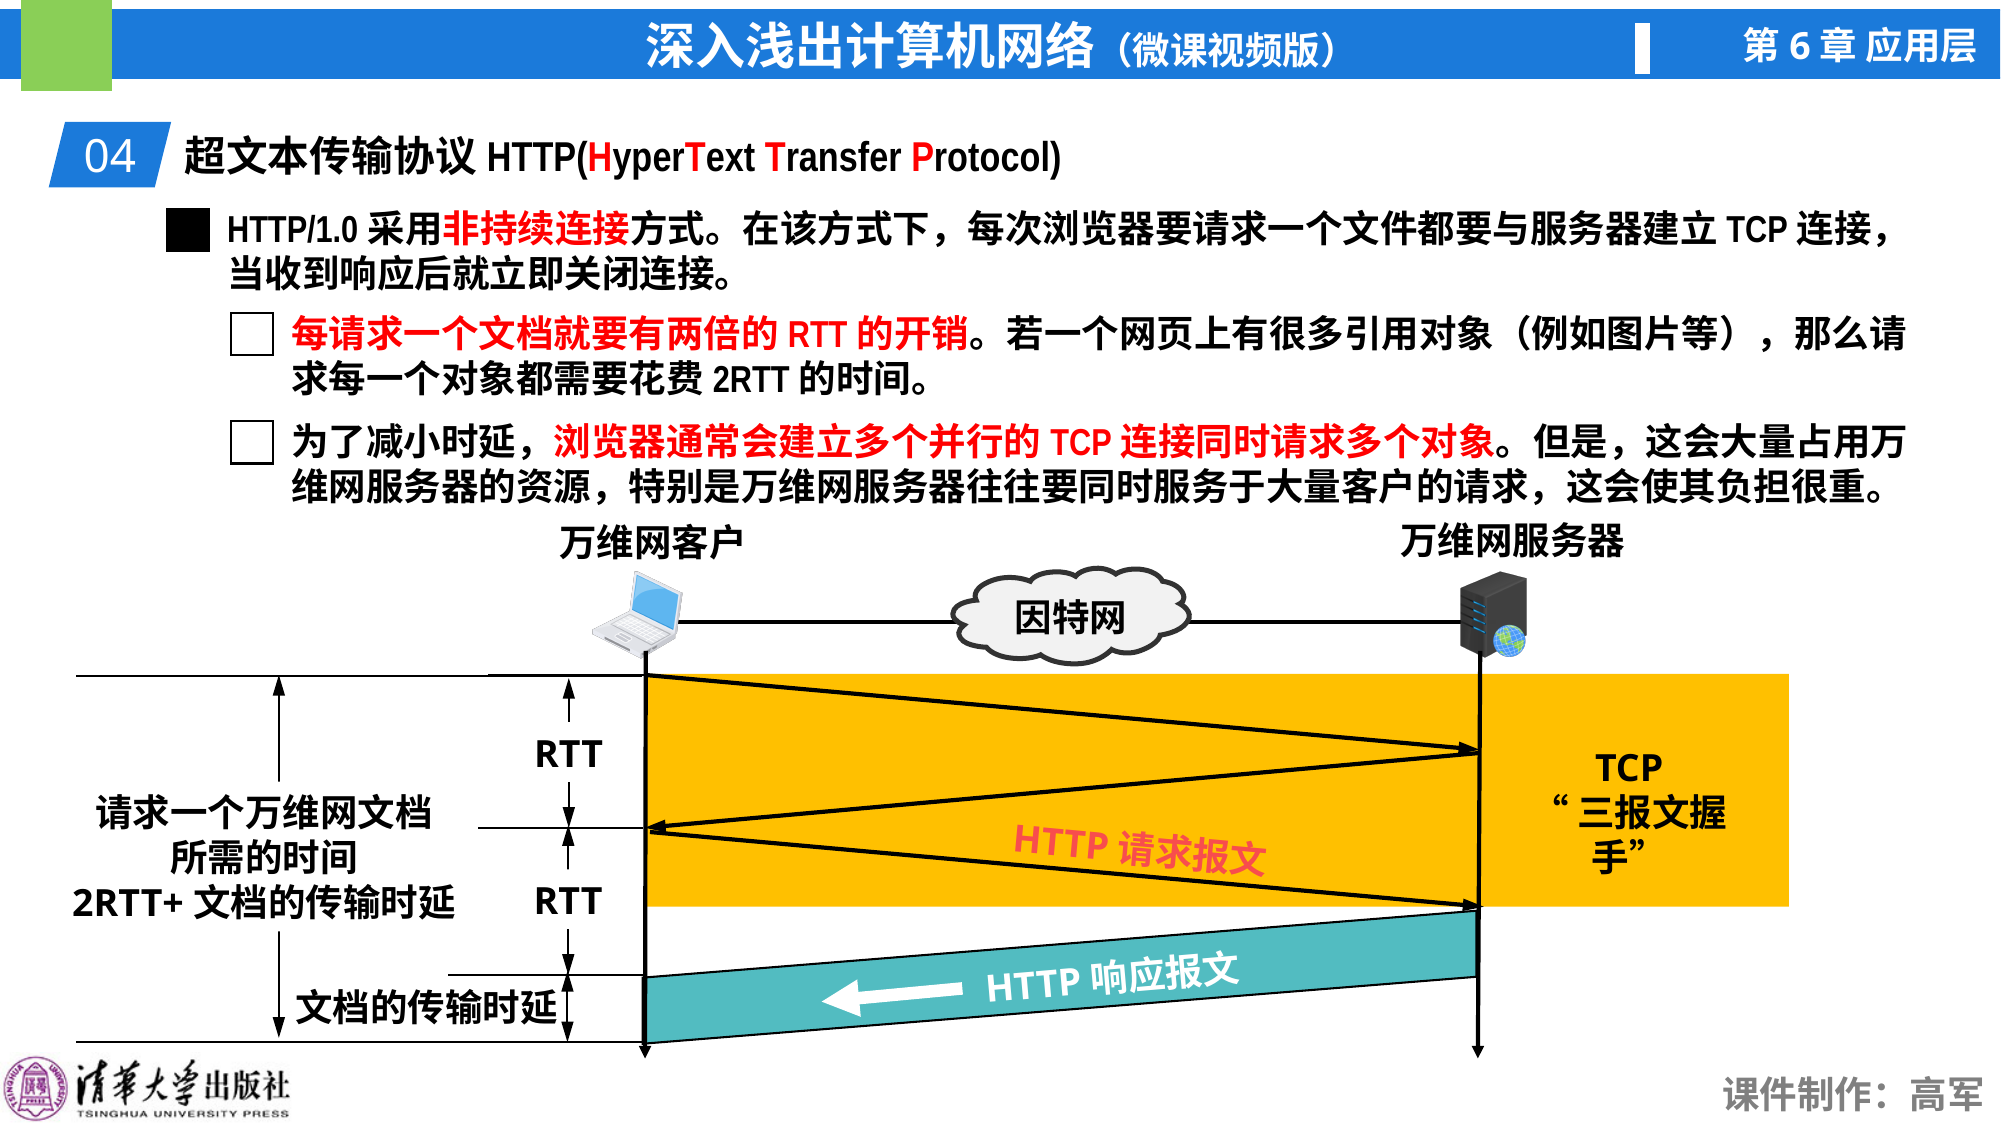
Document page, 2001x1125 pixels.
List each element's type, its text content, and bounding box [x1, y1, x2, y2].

text_box [166, 208, 210, 252]
picture [0, 1052, 310, 1125]
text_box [645, 650, 1481, 674]
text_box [645, 907, 1481, 1059]
text_box 为了减小时延，浏览器通常会建立多个并行的TCP连接同时请求多个对象。但是，这会大量占用万维网服务器的资源，特别是万维网服务器往往要同时服务于大量客户的请求，这会使其负担很重。 [276, 408, 1950, 519]
text_box 每请求一个文档就要有两倍的RTT的开销。若一个网页上有很多引用对象（例如图片等），那么请求每一个对象都需要花费2RTT的时间。 [276, 300, 1950, 408]
text_box [230, 420, 274, 465]
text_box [644, 674, 1484, 907]
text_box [539, 510, 1644, 664]
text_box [54, 674, 643, 1043]
text_box [230, 312, 274, 356]
text_box HTTP/1.0采用非持续连接方式。在该方式下，每次浏览器要请求一个文件都要与服务器建立TCP连接，当收到响应后就立即关闭连接。 [212, 195, 1950, 306]
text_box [1481, 673, 1789, 907]
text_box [49, 122, 1099, 189]
